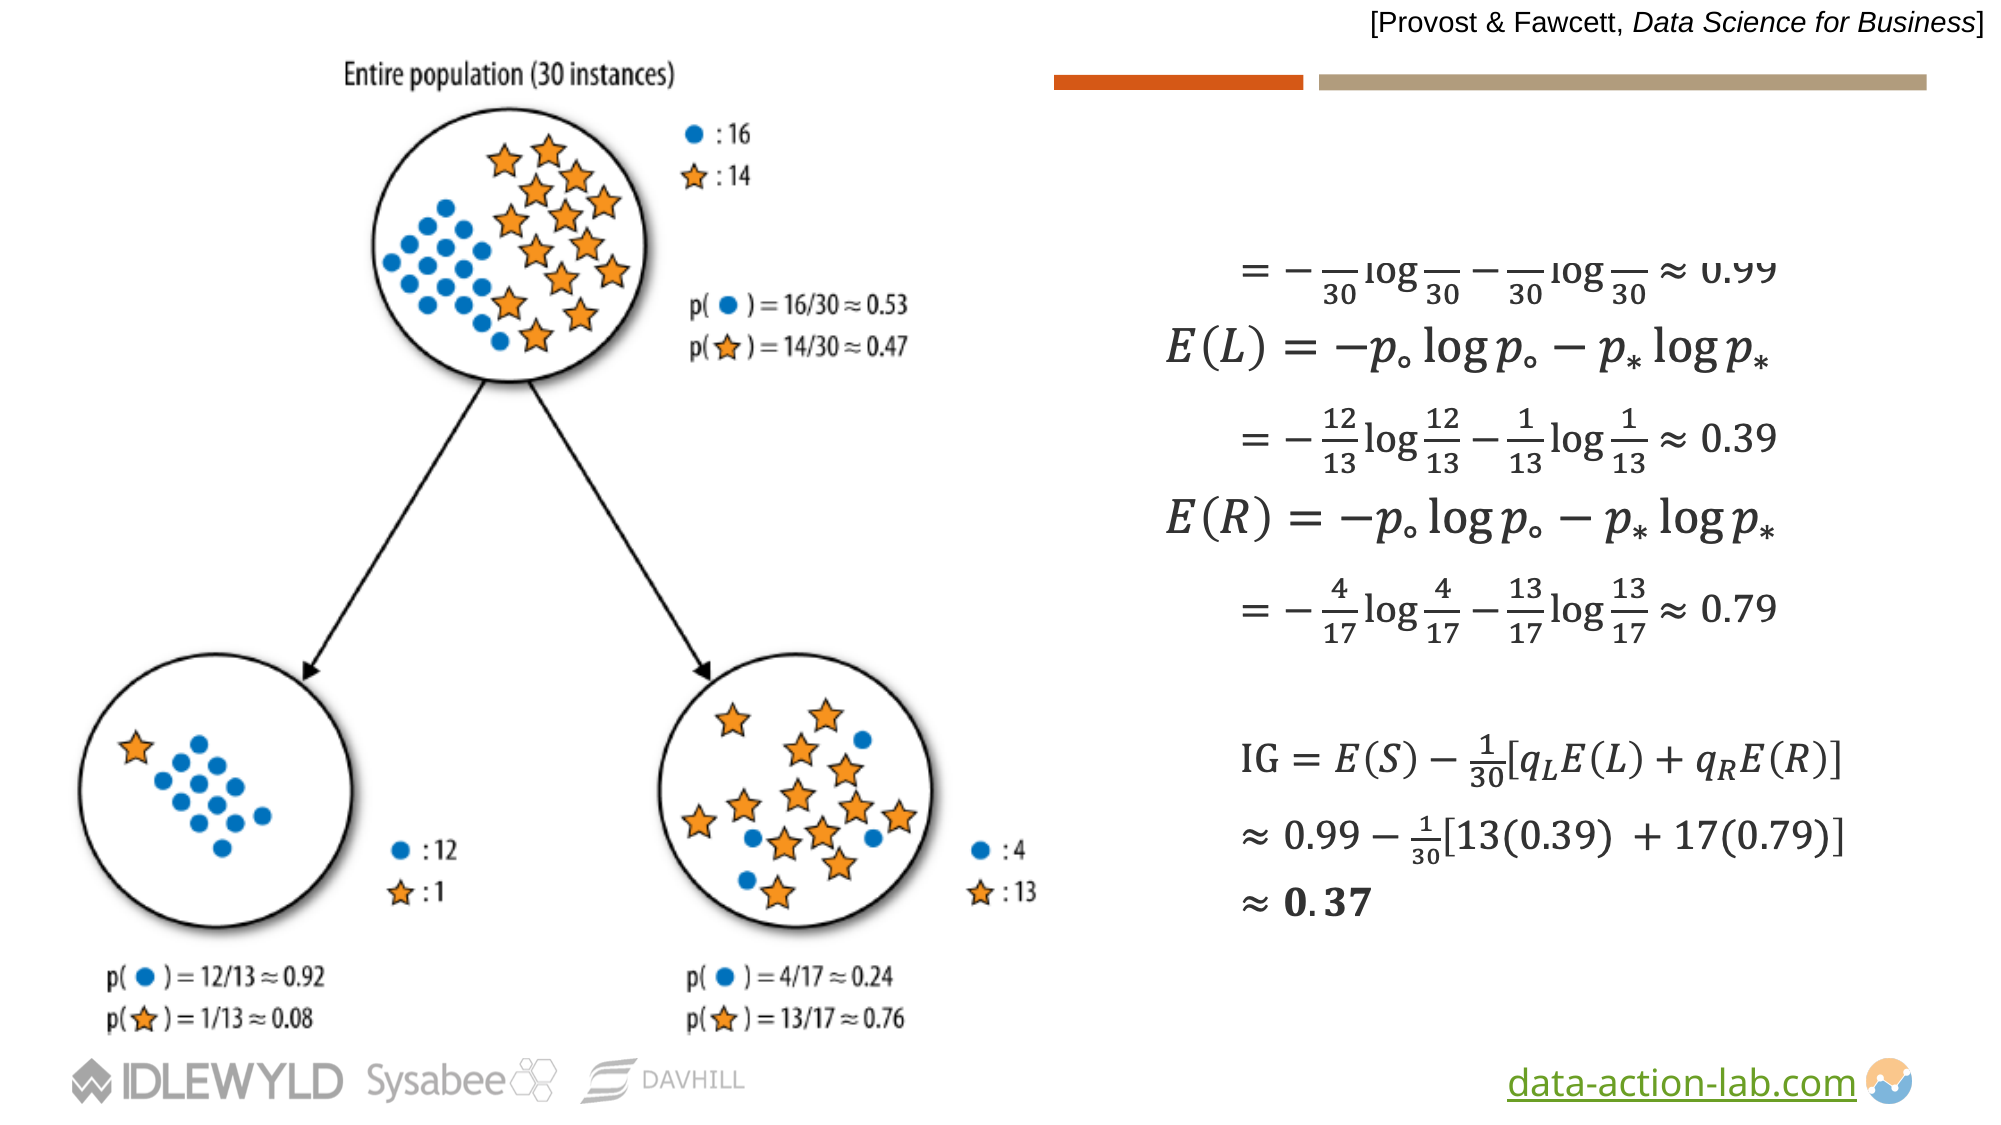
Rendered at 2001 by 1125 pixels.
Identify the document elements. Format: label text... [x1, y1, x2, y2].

picture [51, 55, 1054, 1041]
picture [72, 1058, 745, 1104]
text_box [Provost & Fawcett, Data Science for Business] [405, 0, 2000, 52]
text_box [1148, 263, 1988, 977]
